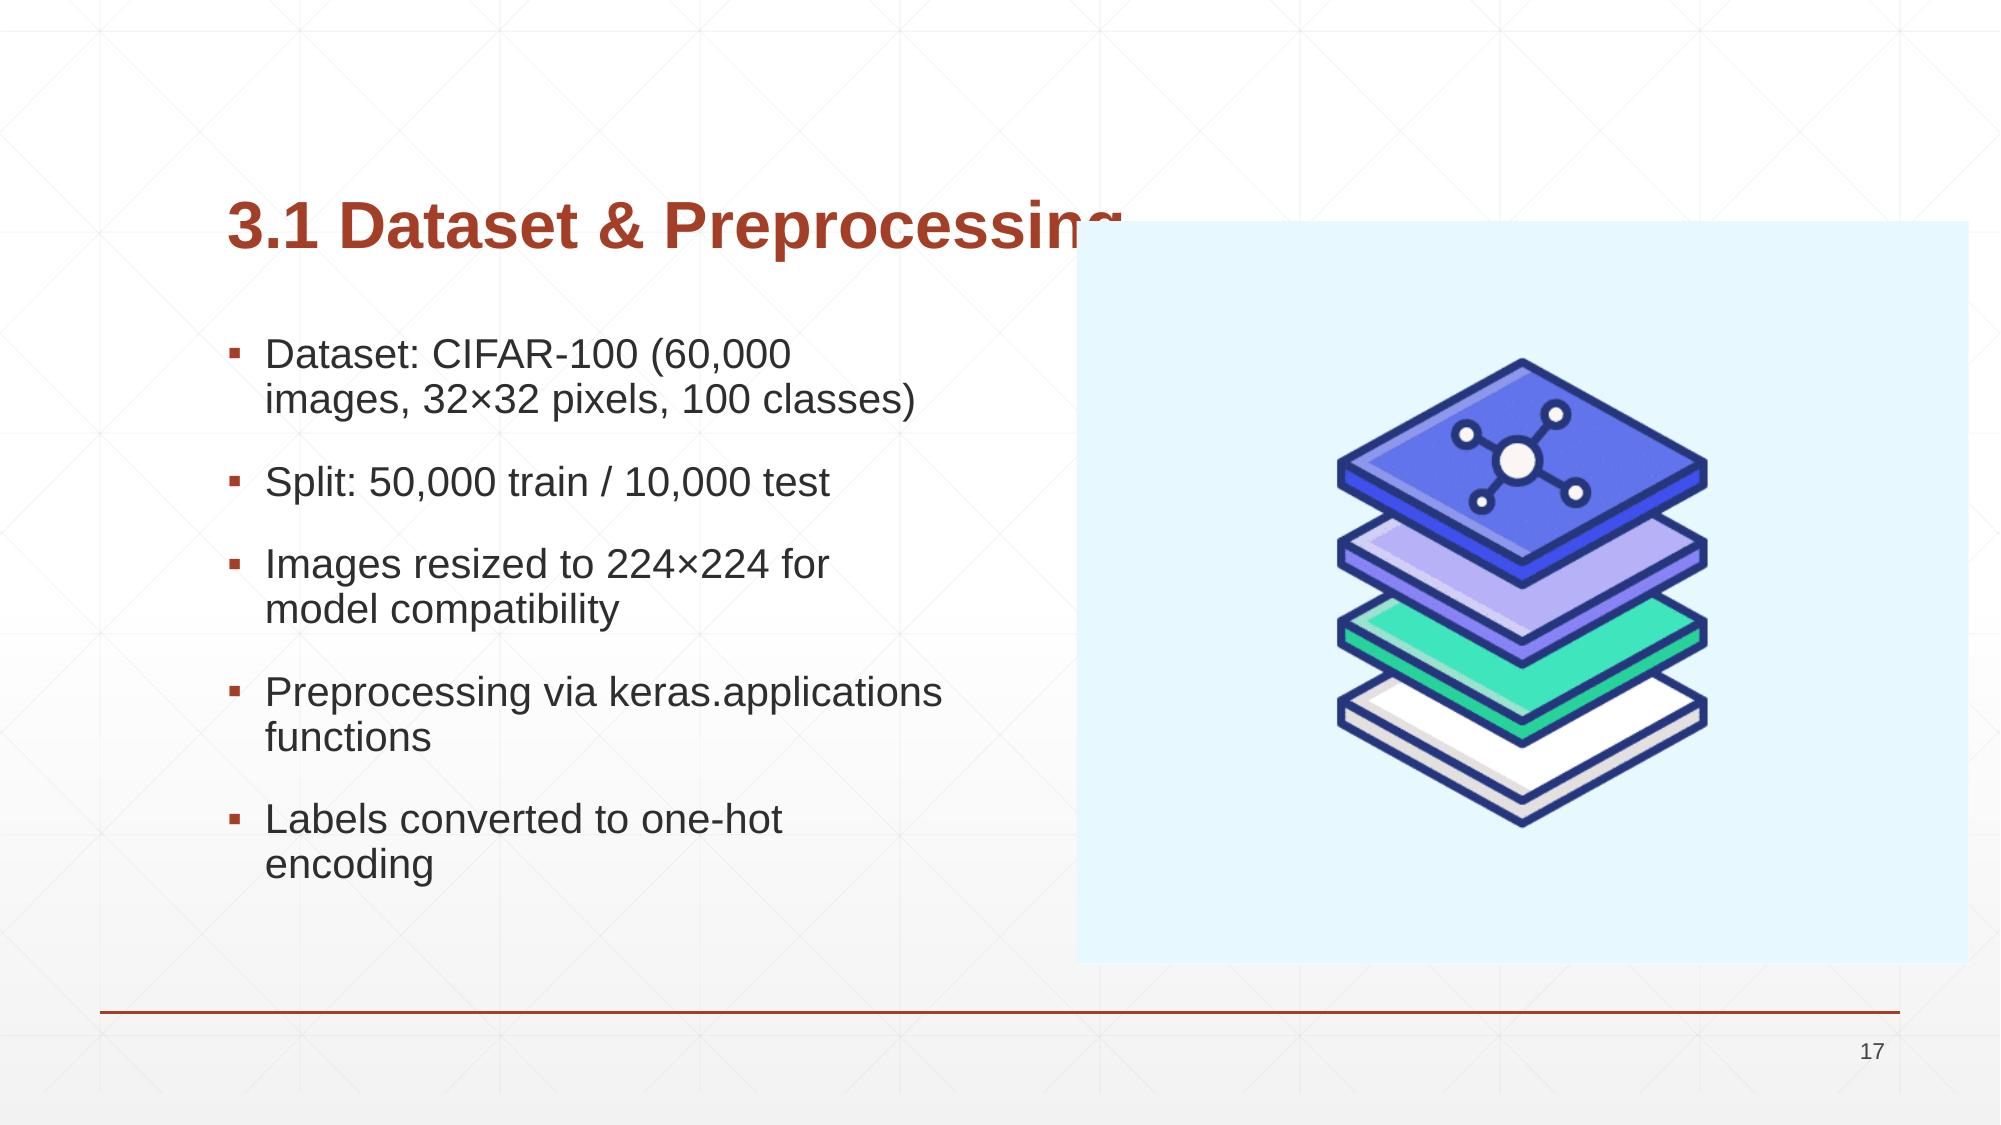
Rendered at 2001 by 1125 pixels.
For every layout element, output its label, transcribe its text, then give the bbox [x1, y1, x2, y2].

list Dataset: CIFAR-100 (60,000 images, 32×32 pixels, 100 classes) Split: 50,000 train / 10,000 test Images resized to 224×224 for model compatibility Preprocessing via keras.applications functions Labels converted to one-hot encoding [212, 324, 963, 950]
title 3.1 Dataset & Preprocessing [212, 82, 1788, 271]
slide_number 17 [1749, 1031, 1901, 1069]
picture [1076, 221, 1969, 965]
